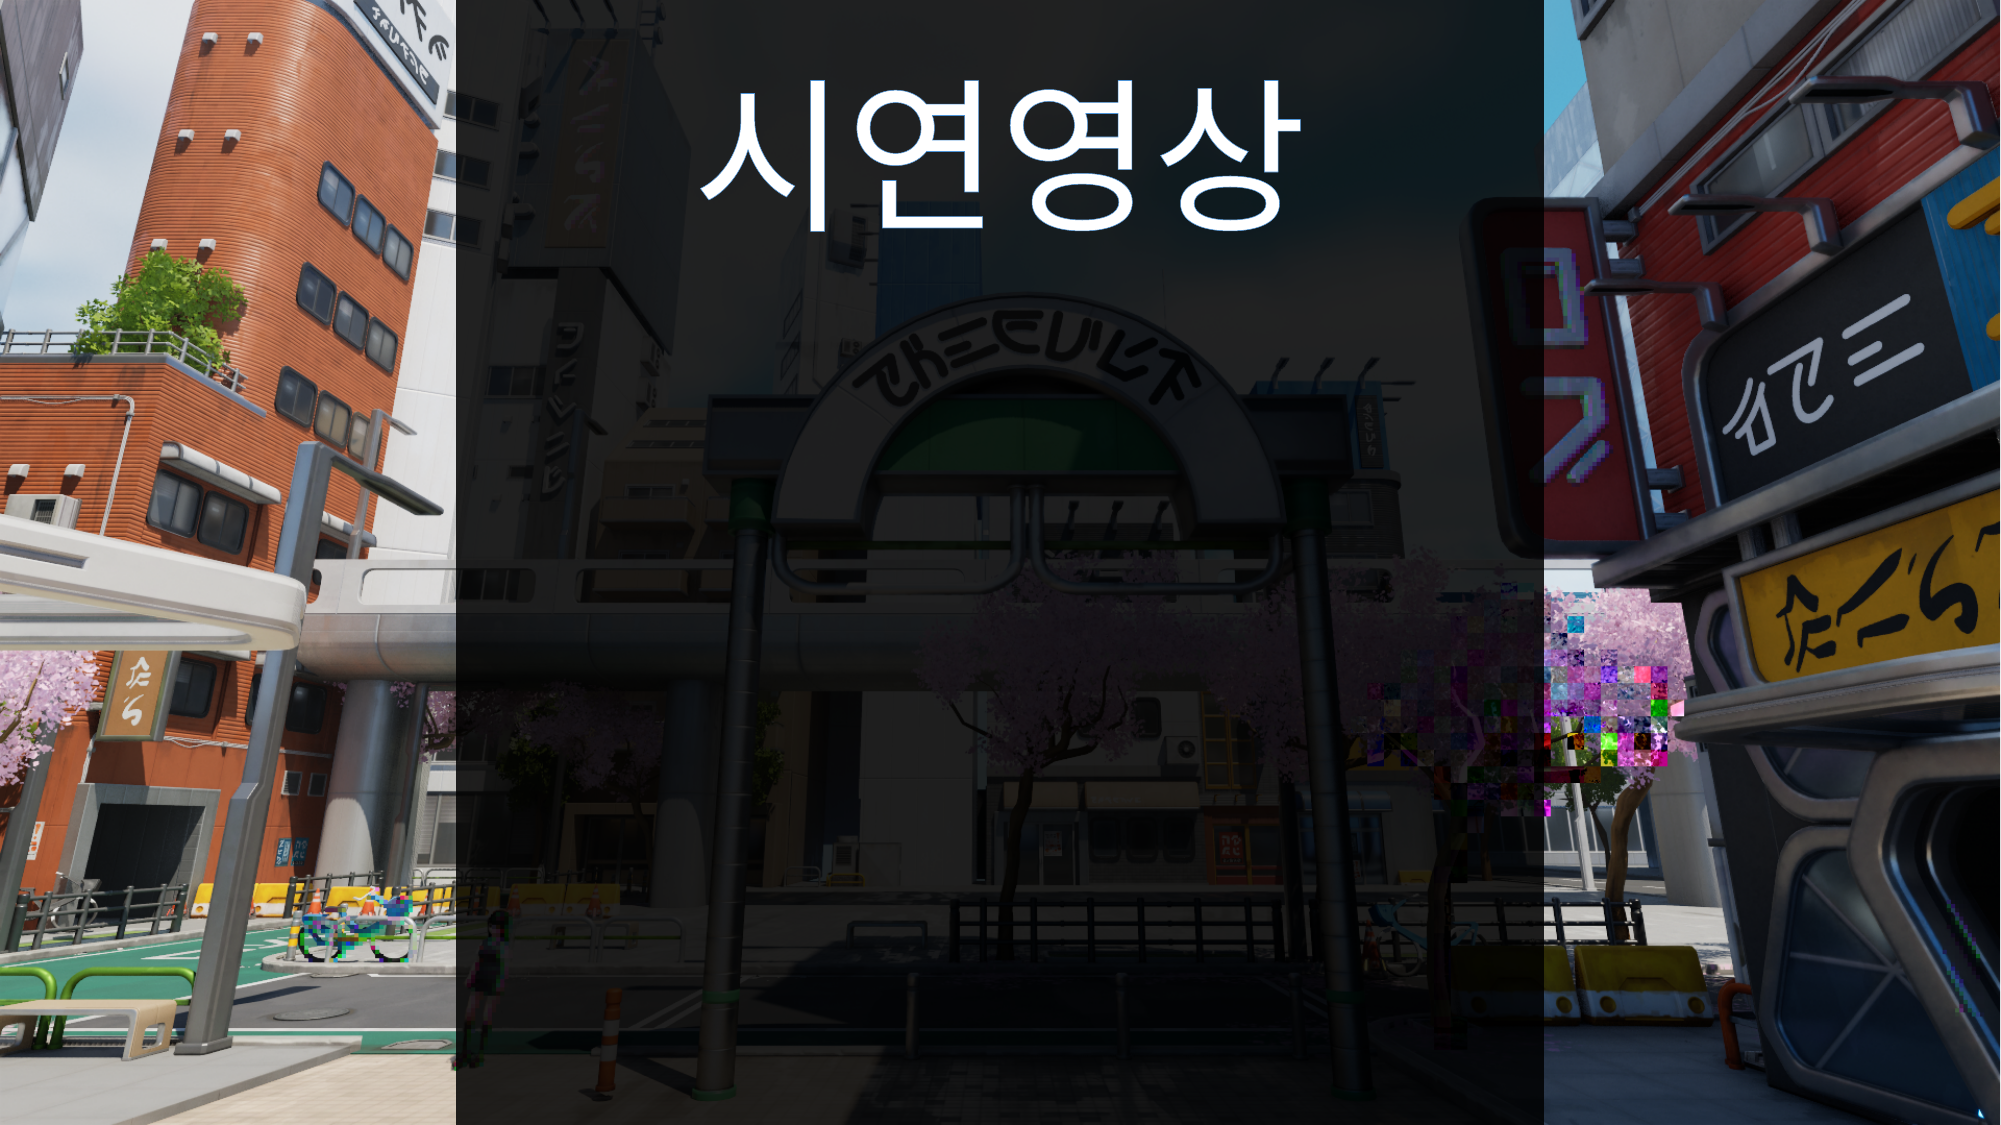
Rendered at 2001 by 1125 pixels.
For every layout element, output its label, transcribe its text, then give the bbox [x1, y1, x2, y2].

picture [0, 0, 454, 1125]
text_box [454, 0, 1546, 1125]
picture [1546, 0, 2001, 1125]
text_box 시연영상 [592, 44, 1408, 260]
